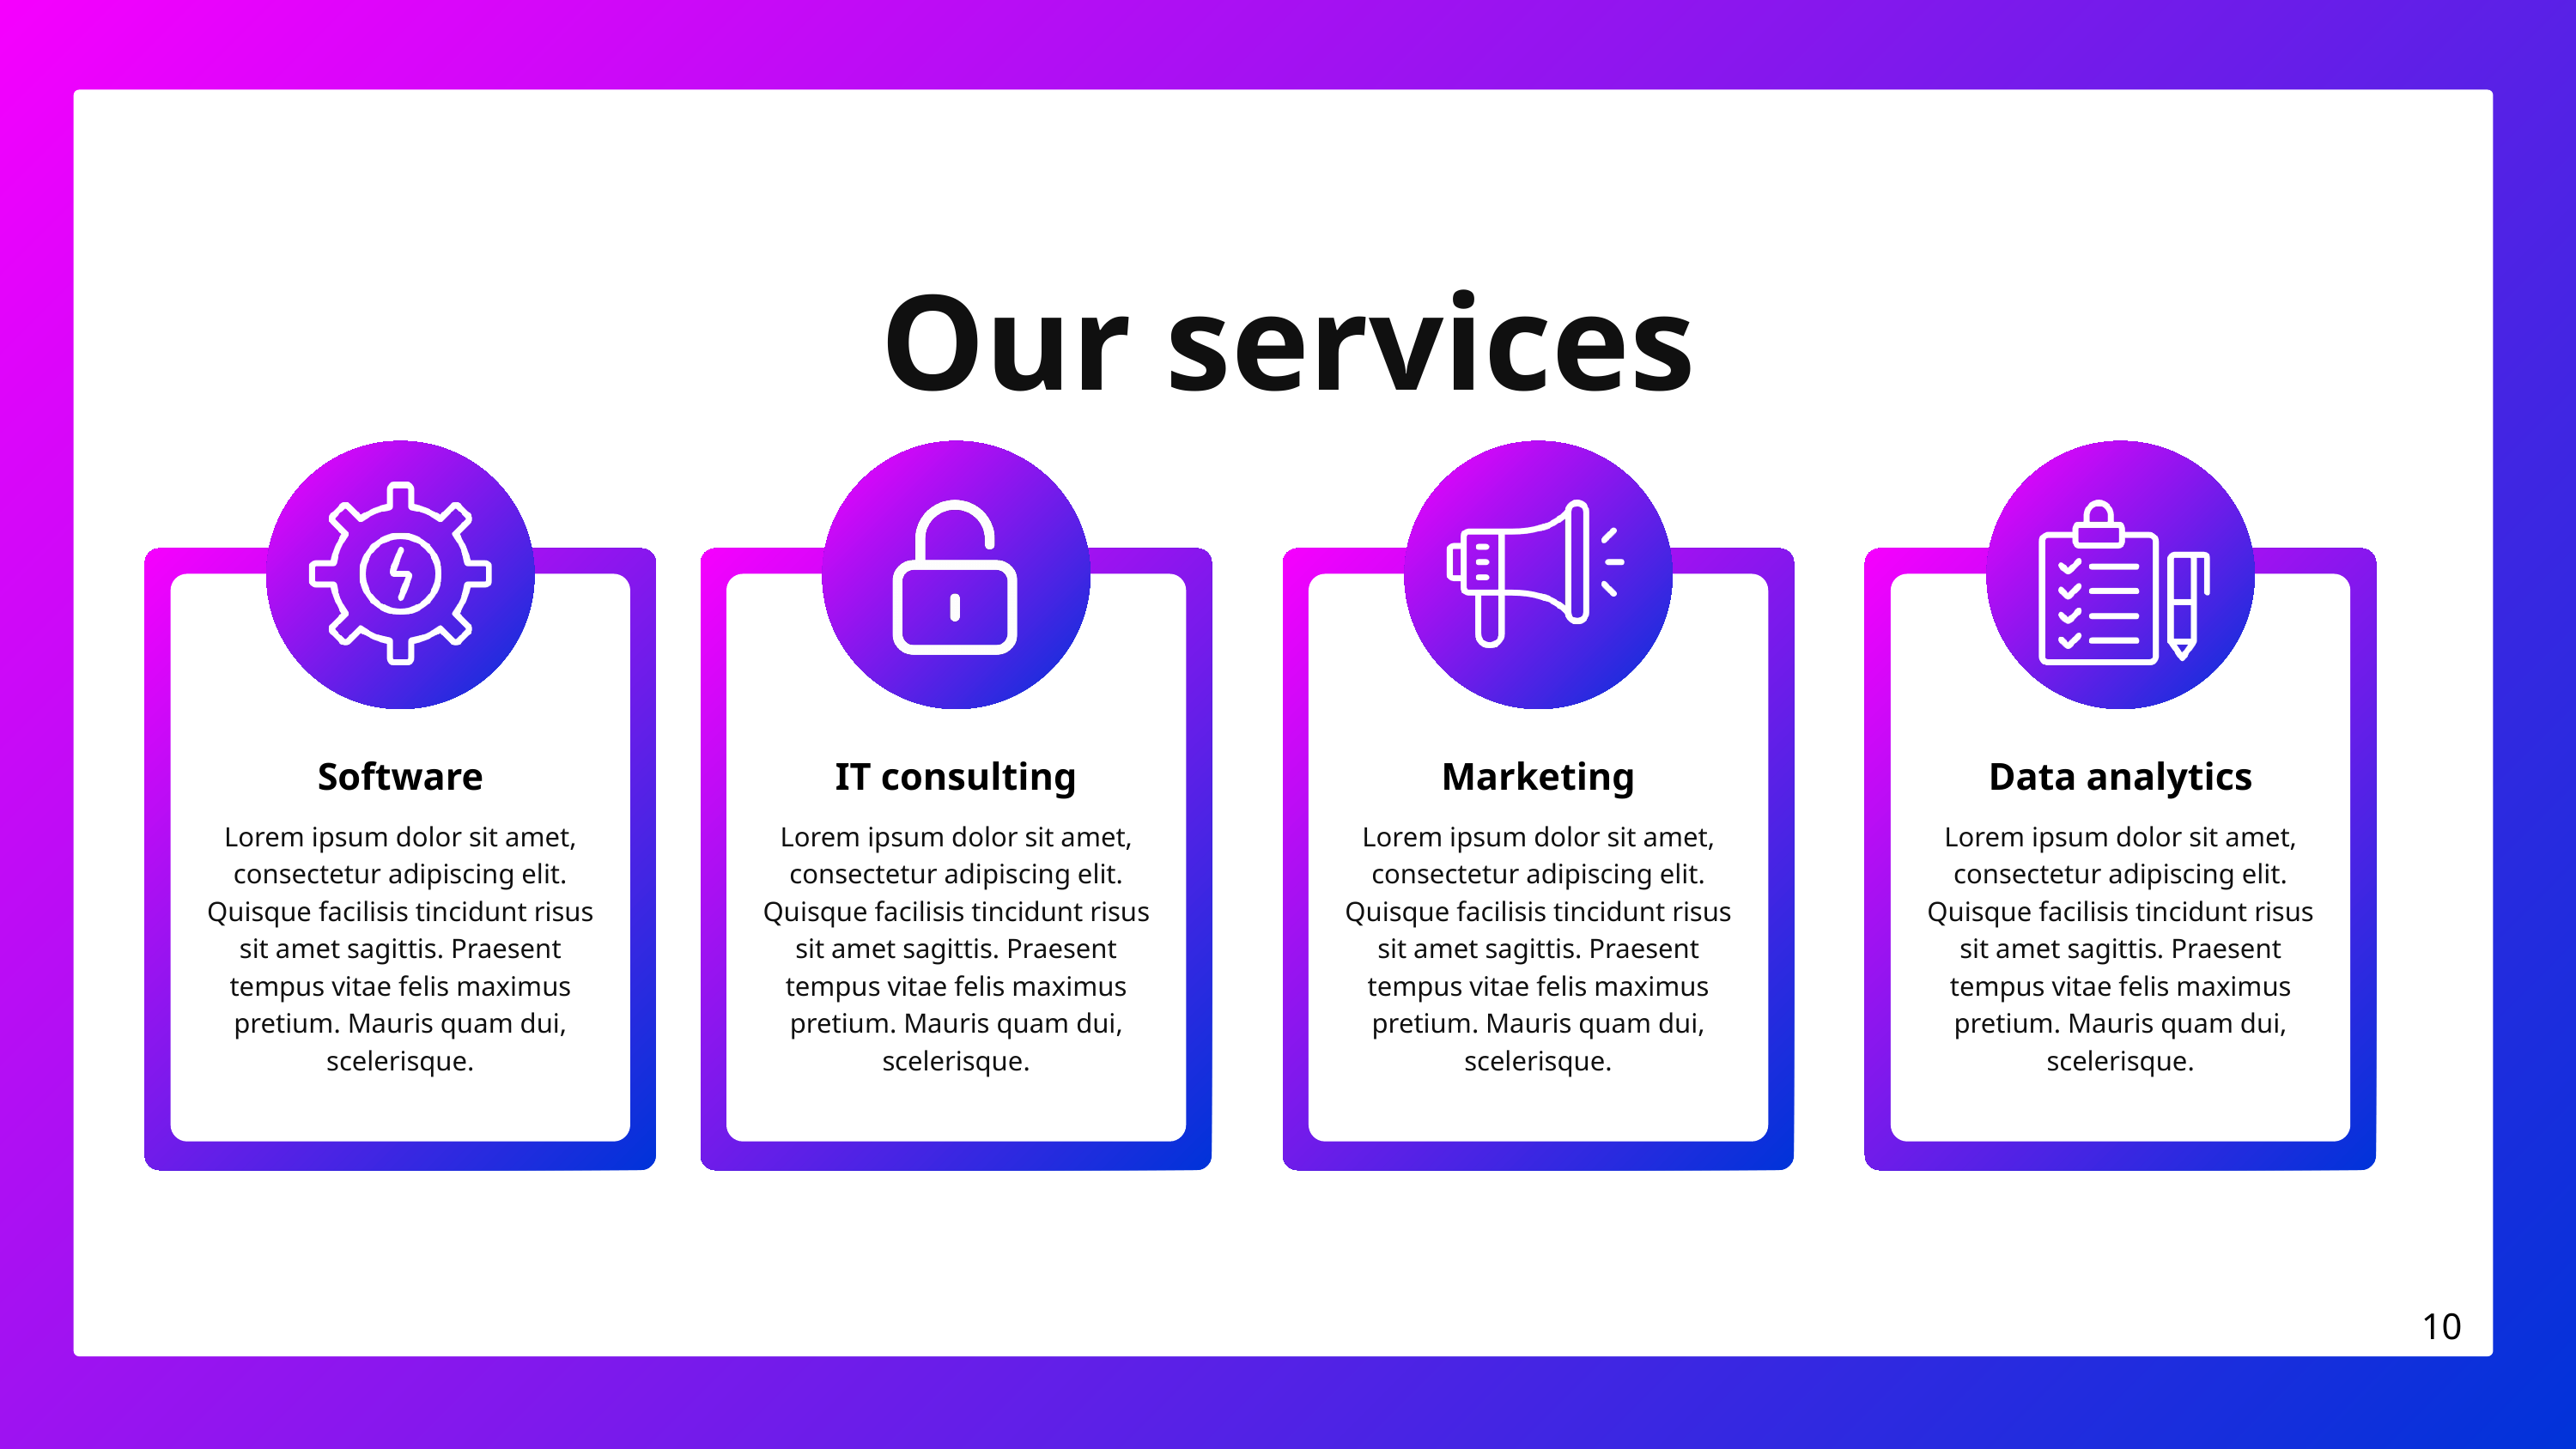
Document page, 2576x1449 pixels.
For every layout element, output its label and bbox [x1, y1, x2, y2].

text_box [266, 440, 535, 710]
text_box [144, 548, 657, 1171]
text_box [1404, 440, 1673, 710]
text_box [1986, 440, 2255, 710]
text_box [822, 440, 1091, 710]
text_box [170, 573, 631, 1142]
text_box [73, 89, 2494, 1357]
text_box [700, 548, 1212, 1171]
text_box [1282, 548, 1795, 1171]
text_box [1308, 573, 1769, 1142]
text_box [726, 573, 1187, 1142]
text_box [1864, 548, 2377, 1171]
text_box [1890, 573, 2351, 1142]
